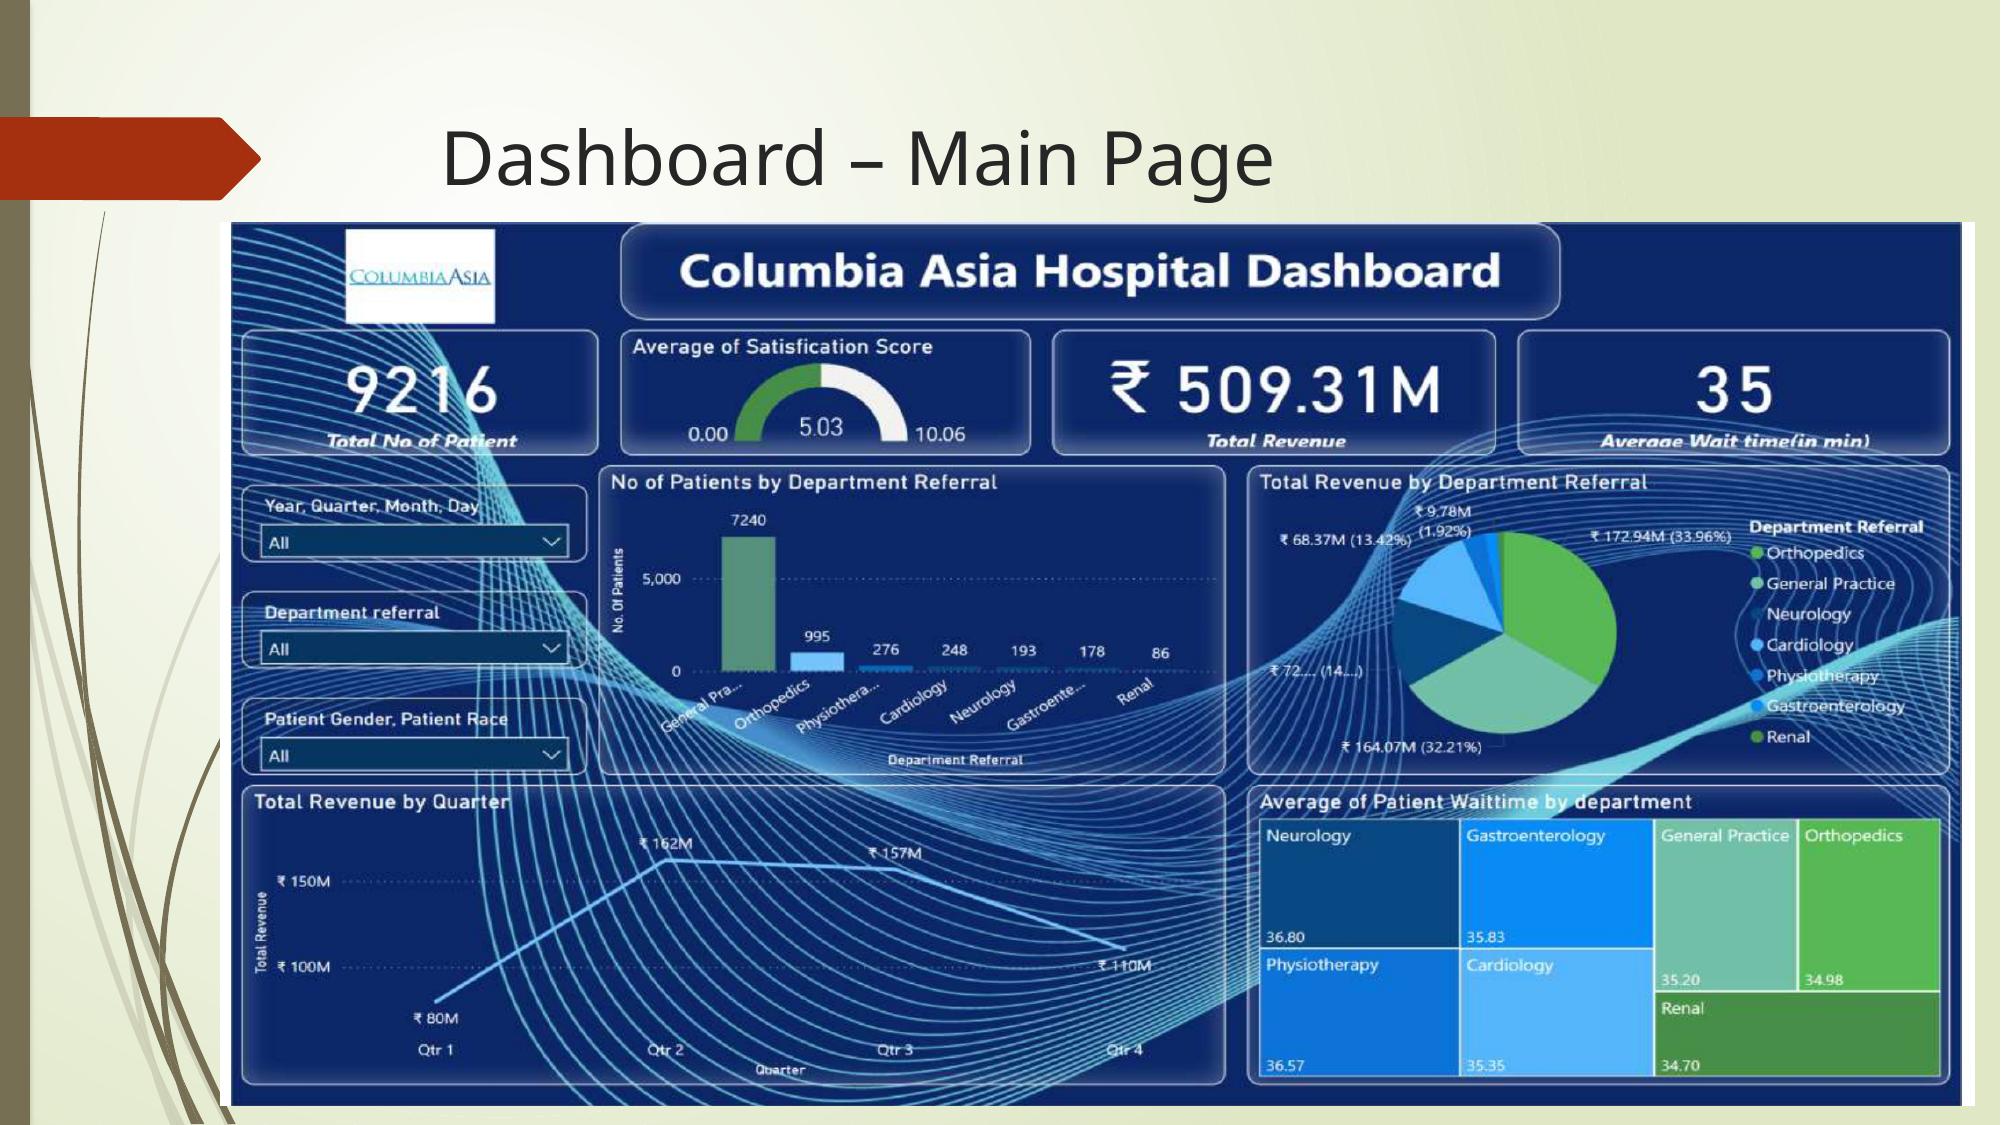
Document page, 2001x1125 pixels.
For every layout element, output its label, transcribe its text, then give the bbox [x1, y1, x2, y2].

title Dashboard – Main Page [425, 102, 1888, 222]
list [219, 222, 1975, 1107]
